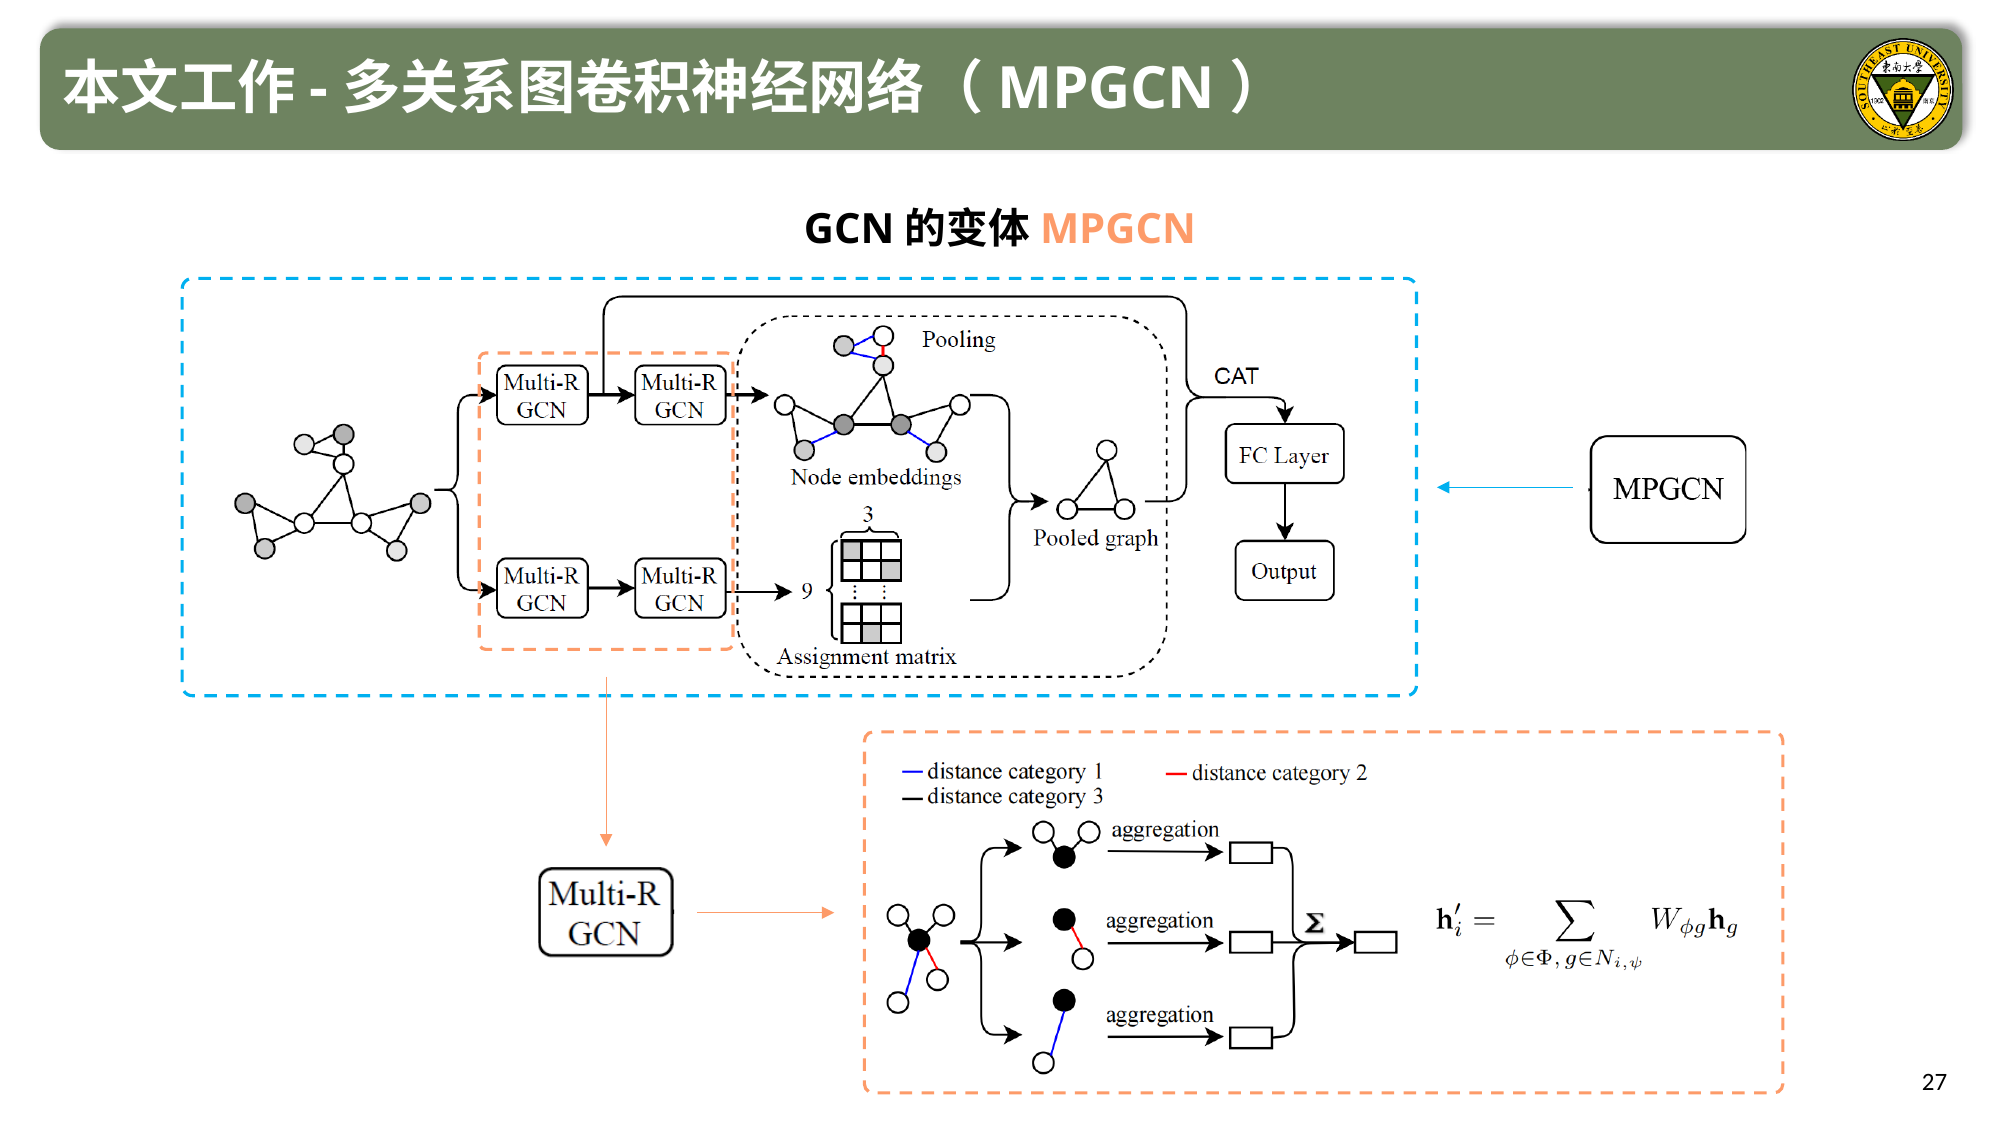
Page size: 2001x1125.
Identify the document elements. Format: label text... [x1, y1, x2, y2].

picture [222, 285, 1354, 689]
slide_number 27 [1843, 1051, 1963, 1111]
list 本文工作-多关系图卷积神经网络（MPGCN） [47, 42, 1709, 136]
picture [538, 861, 675, 963]
text_box GCN的变体MPGCN [0, 169, 2000, 259]
picture [864, 742, 1764, 1083]
text_box [182, 278, 1417, 696]
picture [1852, 38, 1954, 141]
picture [1588, 261, 1747, 679]
text_box [864, 731, 1783, 1093]
